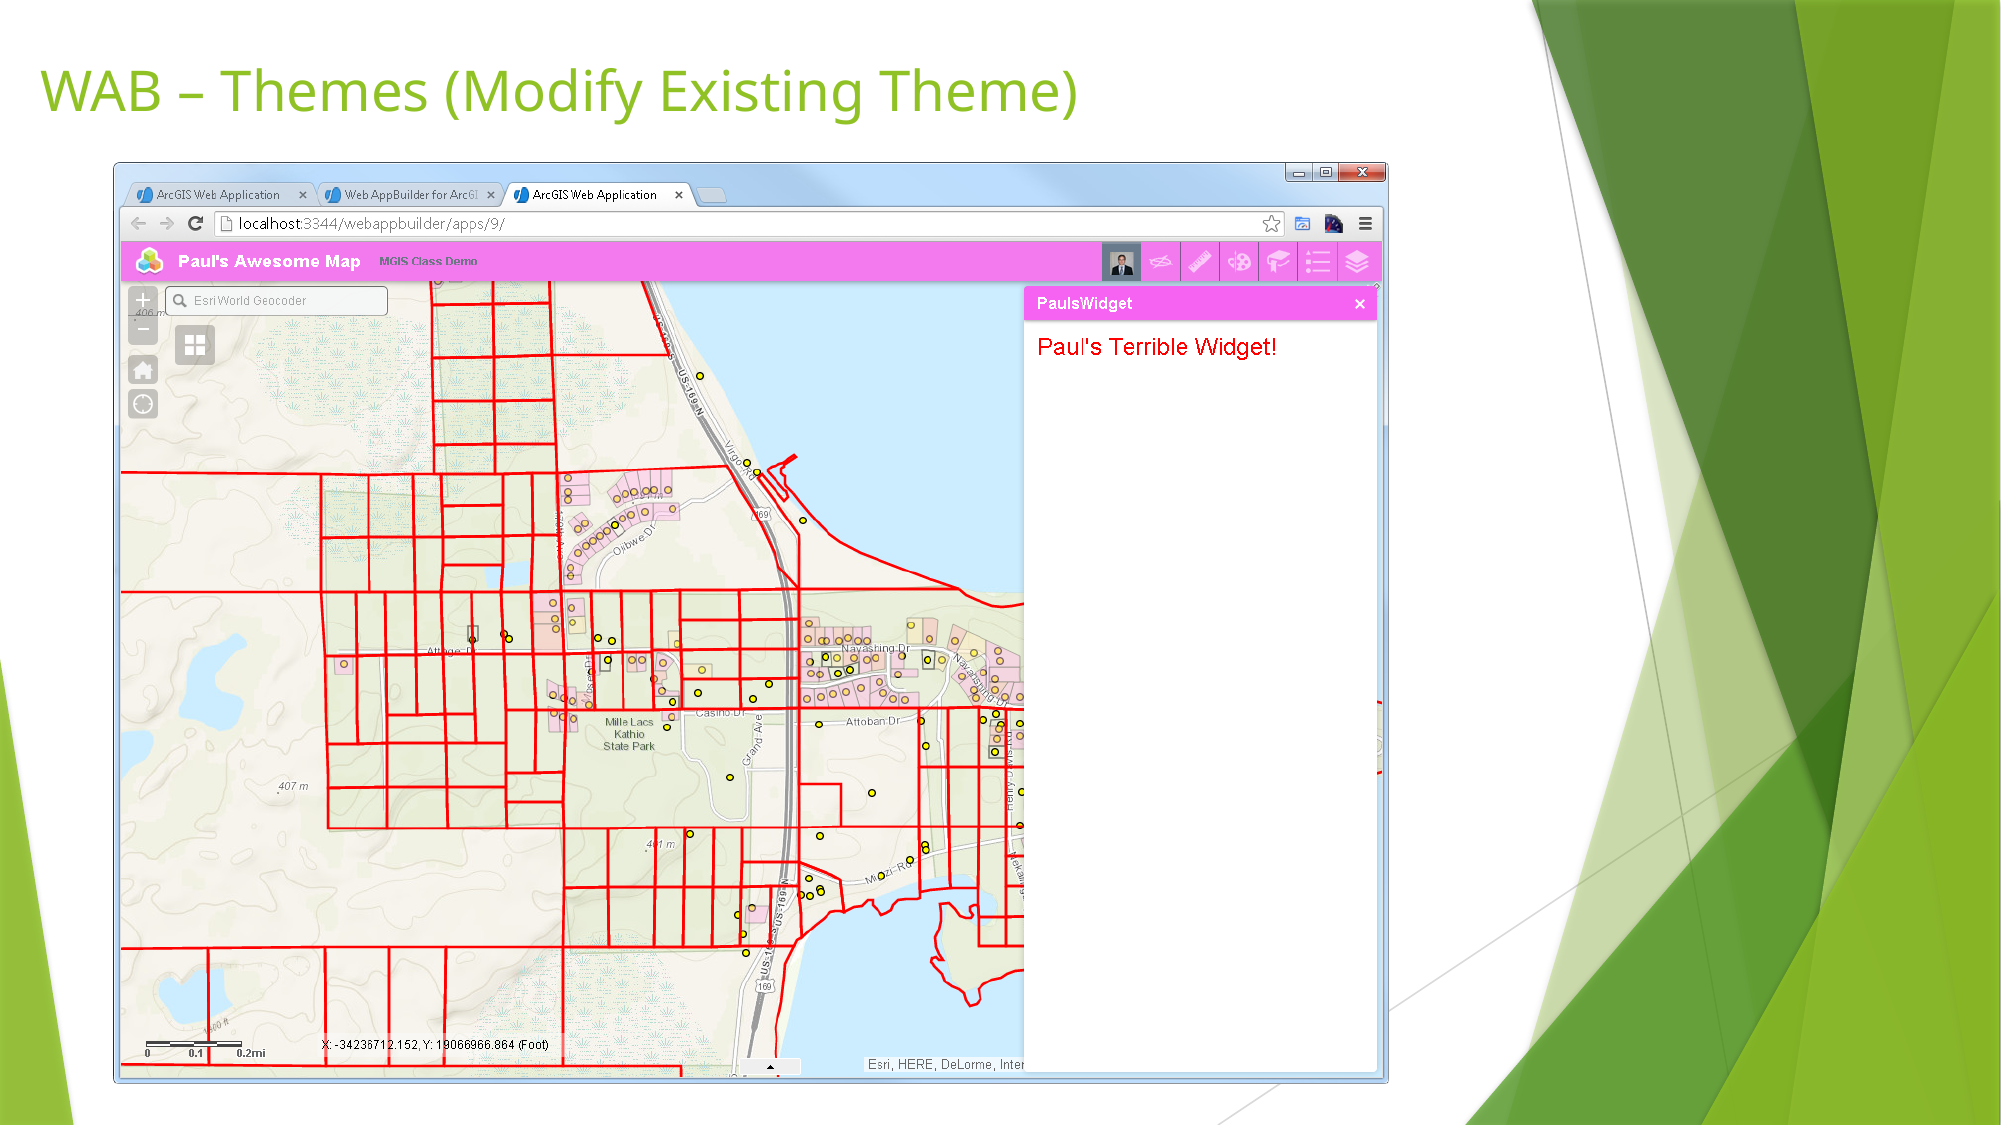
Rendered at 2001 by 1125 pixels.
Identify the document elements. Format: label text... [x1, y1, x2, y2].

title WAB – Themes (Modify Existing Theme) [25, 47, 1532, 196]
picture [113, 161, 1390, 1085]
